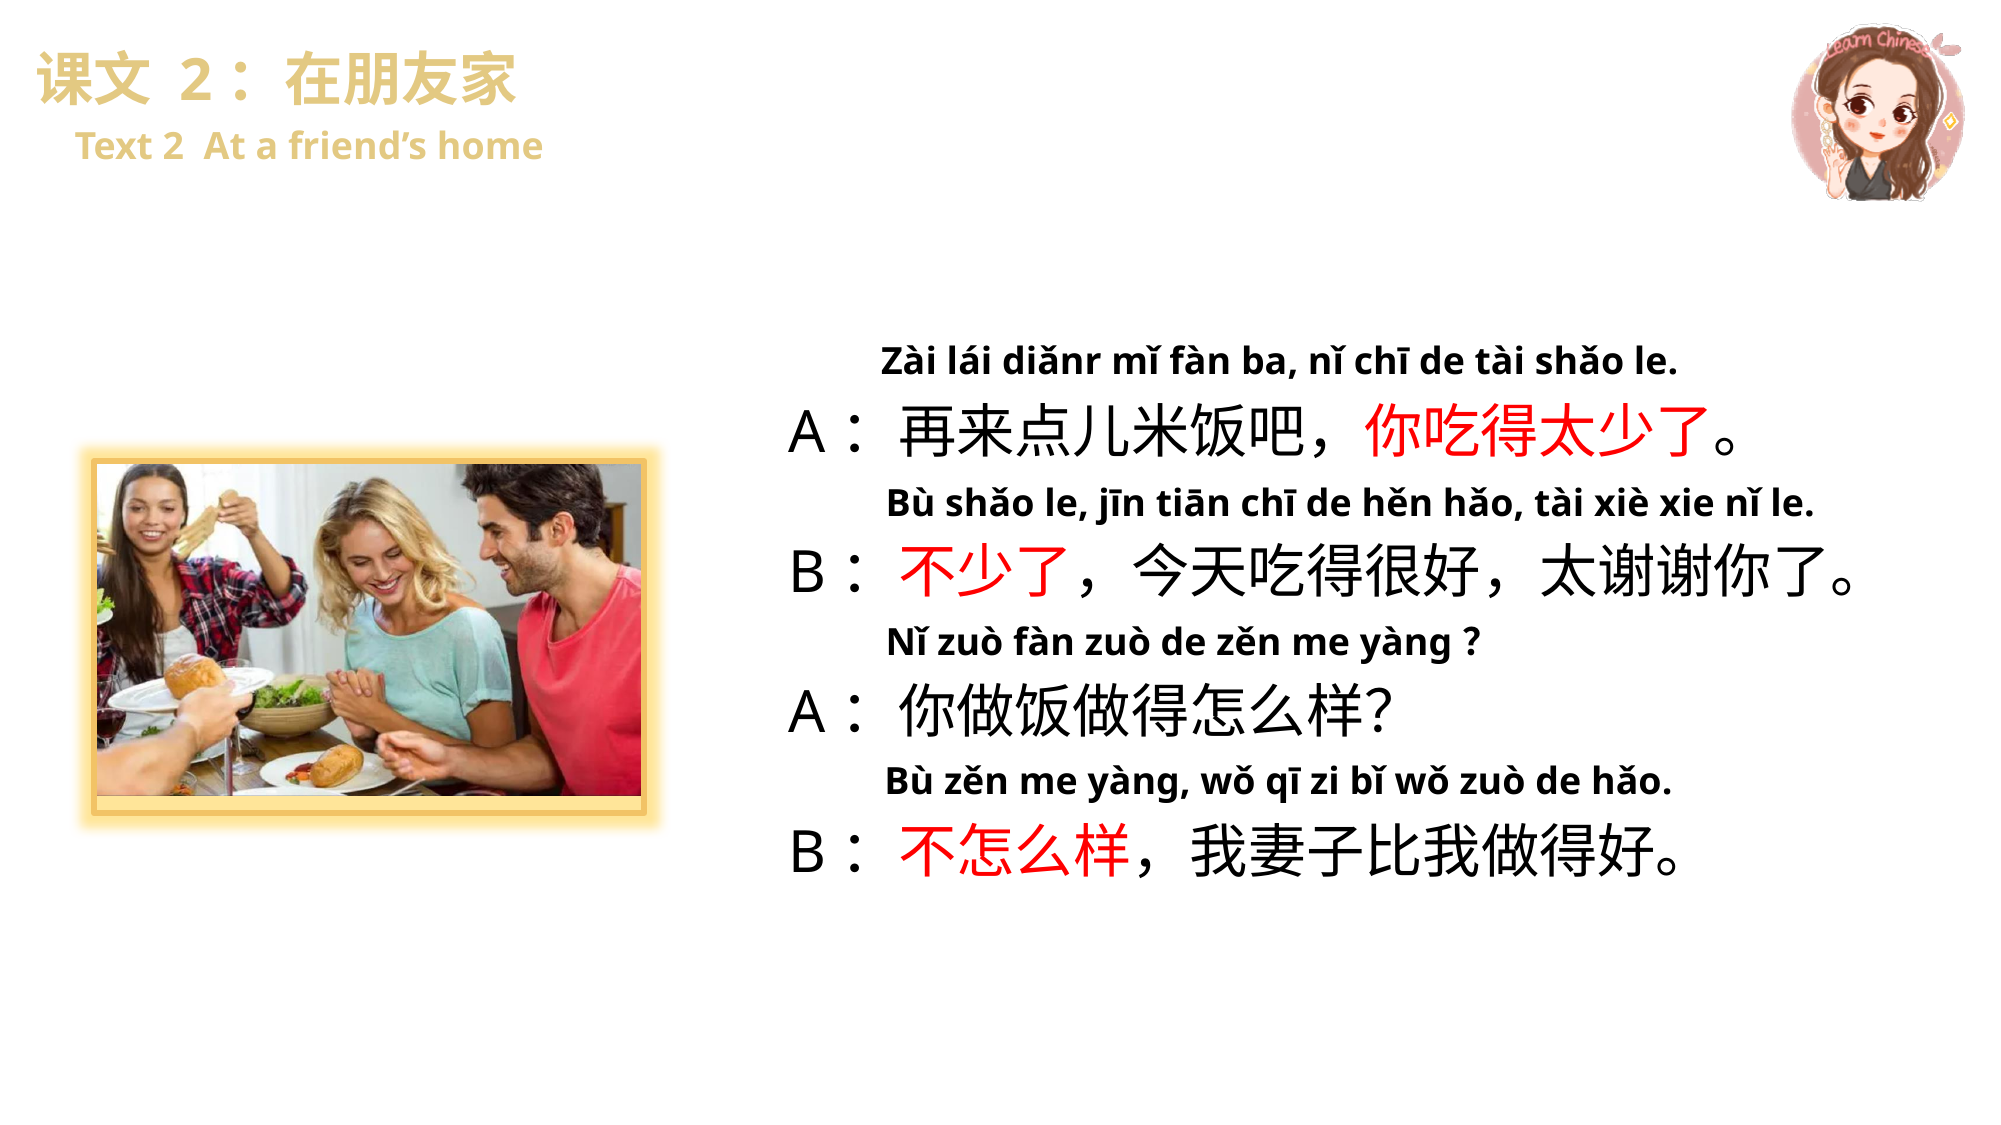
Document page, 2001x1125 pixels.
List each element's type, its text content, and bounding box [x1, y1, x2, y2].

text_box Bù shǎo le, jīn tiān chī de hěn hǎo, tài xiè xie nǐ le. [870, 471, 2000, 532]
text_box Text 2 At a friend’s home [59, 115, 560, 175]
picture [1758, 0, 1998, 240]
picture [97, 464, 642, 810]
text_box A：再来点儿米饭吧，你吃得太少了。 B：不少了，今天吃得很好，太谢谢你了。 A：你做饭做得怎么样？ B：不怎么样，我妻子比我做得好。 [773, 317, 2000, 892]
text_box Zài lái diǎnr mǐ fàn ba, nǐ chī de tài shǎo le. [866, 329, 2000, 390]
text_box Nǐ zuò fàn zuò de zěn me yàng？ [870, 610, 2000, 670]
text_box 课文 2：在朋友家 [20, 35, 533, 120]
text_box Bù zěn me yàng, wǒ qī zi bǐ wǒ zuò de hǎo. [869, 749, 2000, 810]
